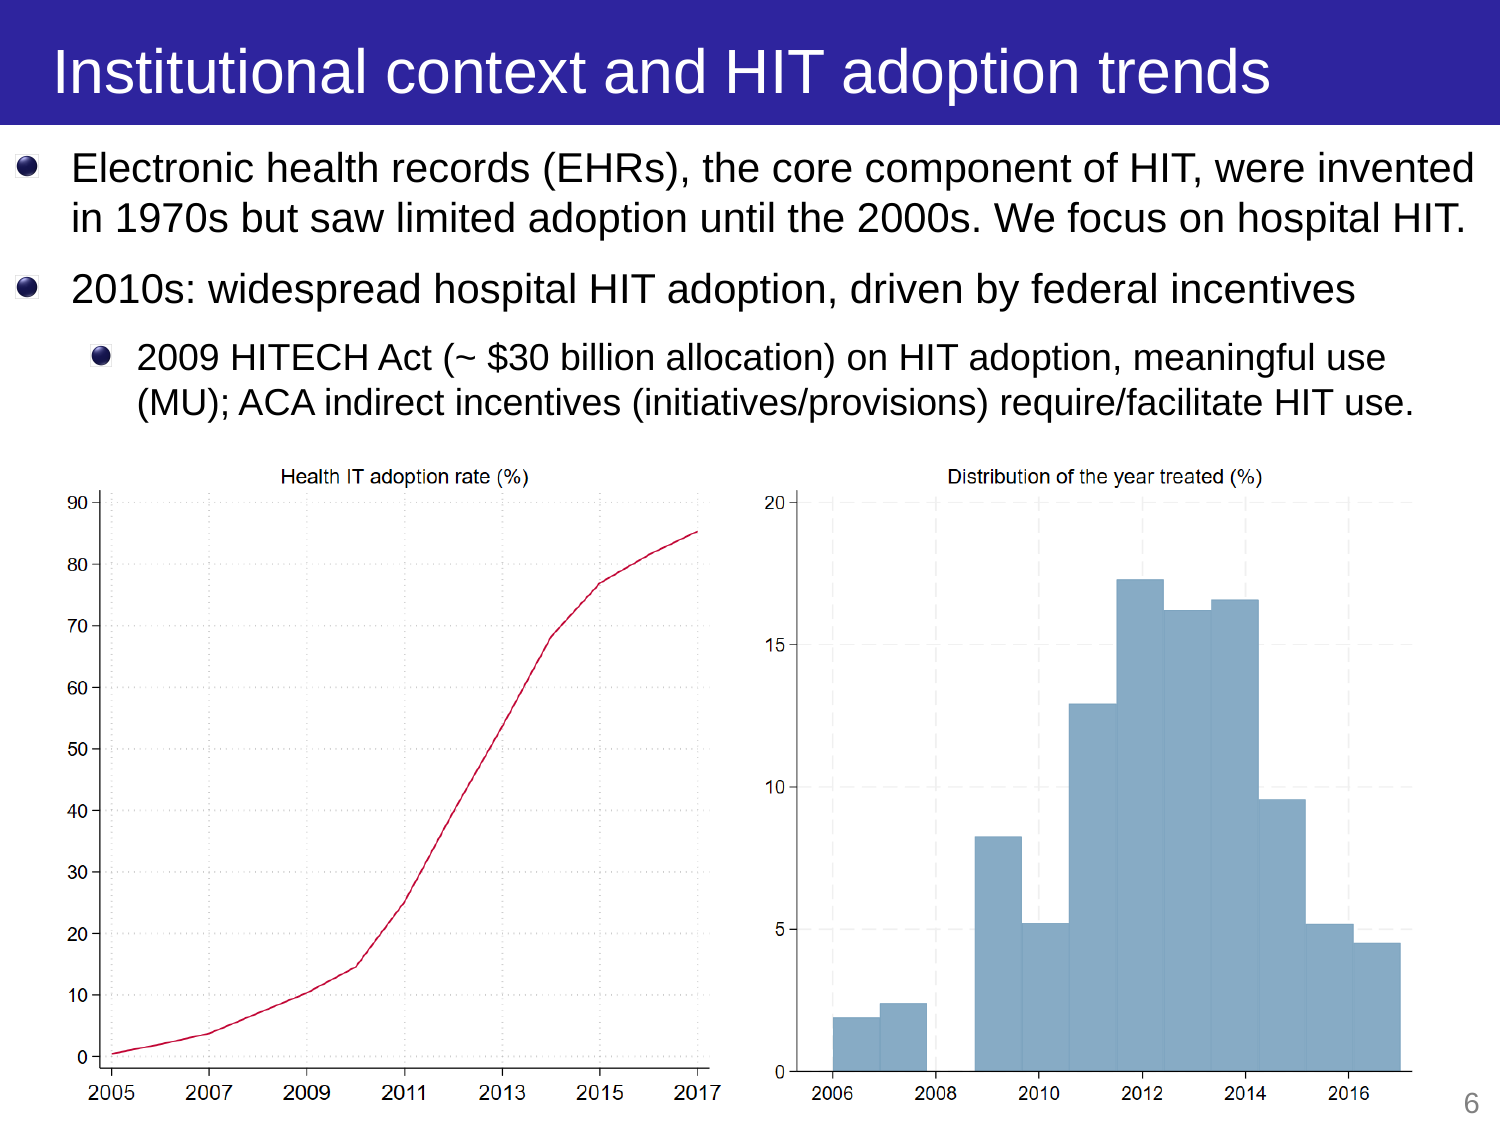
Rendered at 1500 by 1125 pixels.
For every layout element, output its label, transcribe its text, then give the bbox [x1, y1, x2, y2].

picture [9, 427, 1448, 1125]
picture [90, 344, 112, 367]
picture [15, 154, 39, 178]
picture [15, 275, 39, 299]
title Institutional context and HIT adoption trends [37, 24, 1475, 93]
list Electronic health records (EHRs), the core component of HIT, were invented in 1970s but saw limited adoption until the 2000s. We focus on hospital HIT. 2010s: widespread hospital HIT adoption, driven by federal incentives 2009 HITECH Act (~ $30 billion allocation) on HIT adoption, meaningful use (MU); ACA indirect incentives (initiatives/provisions) require/facilitate HIT use. [0, 93, 1493, 1013]
